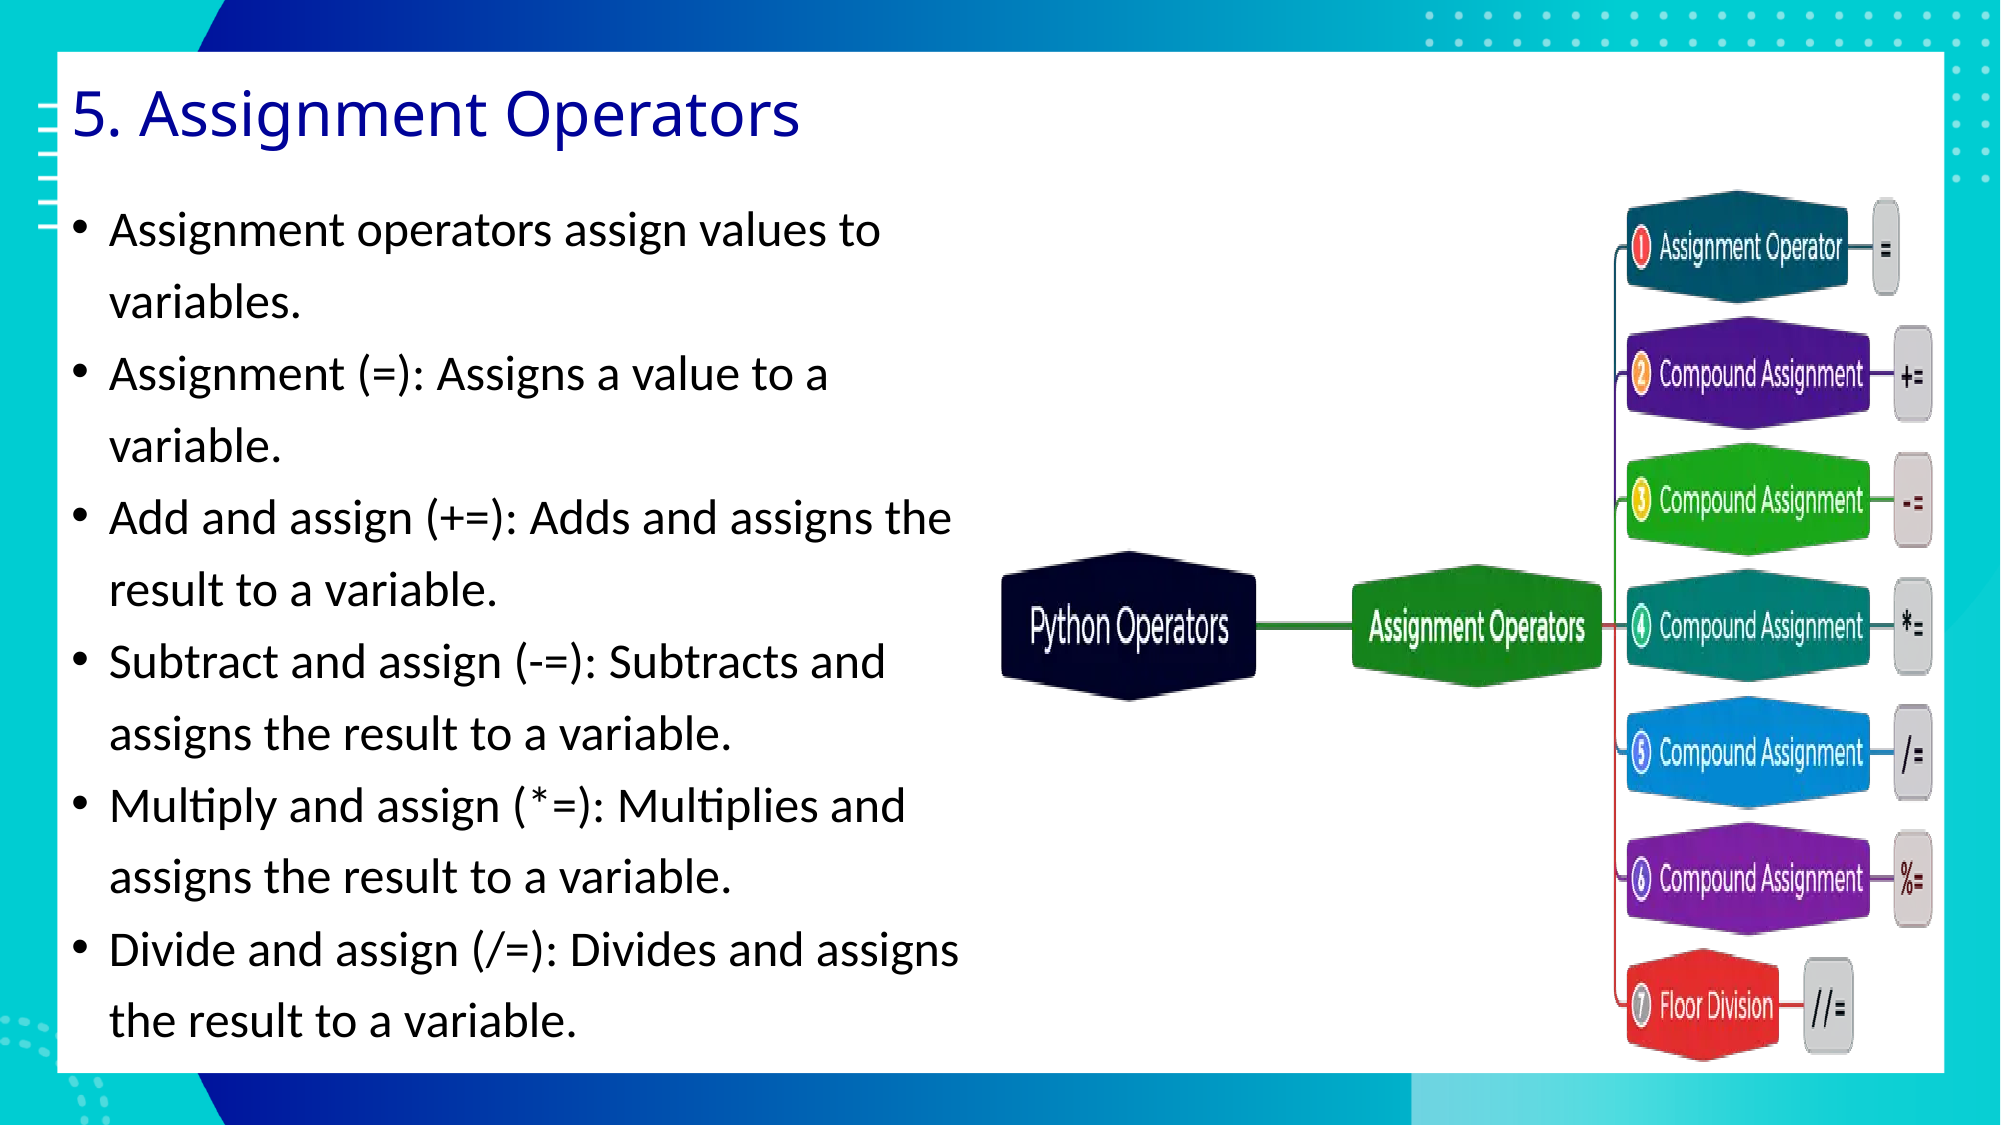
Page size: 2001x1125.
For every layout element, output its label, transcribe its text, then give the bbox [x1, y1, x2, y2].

picture [0, 0, 2001, 1125]
title 5. Assignment Operators [56, 56, 1939, 176]
list Assignment operators assign values to variables. Assignment (=): Assigns a value to a variable. Add and assign (+=): Adds and assigns the result to a variable. Subtract and assign (-=): Subtracts and assigns the result to a variable. Multiply and assign (*=): Multiplies and assigns the result to a variable. Divide and assign (/=): Divides and assigns the result to a variable. [56, 176, 999, 1069]
